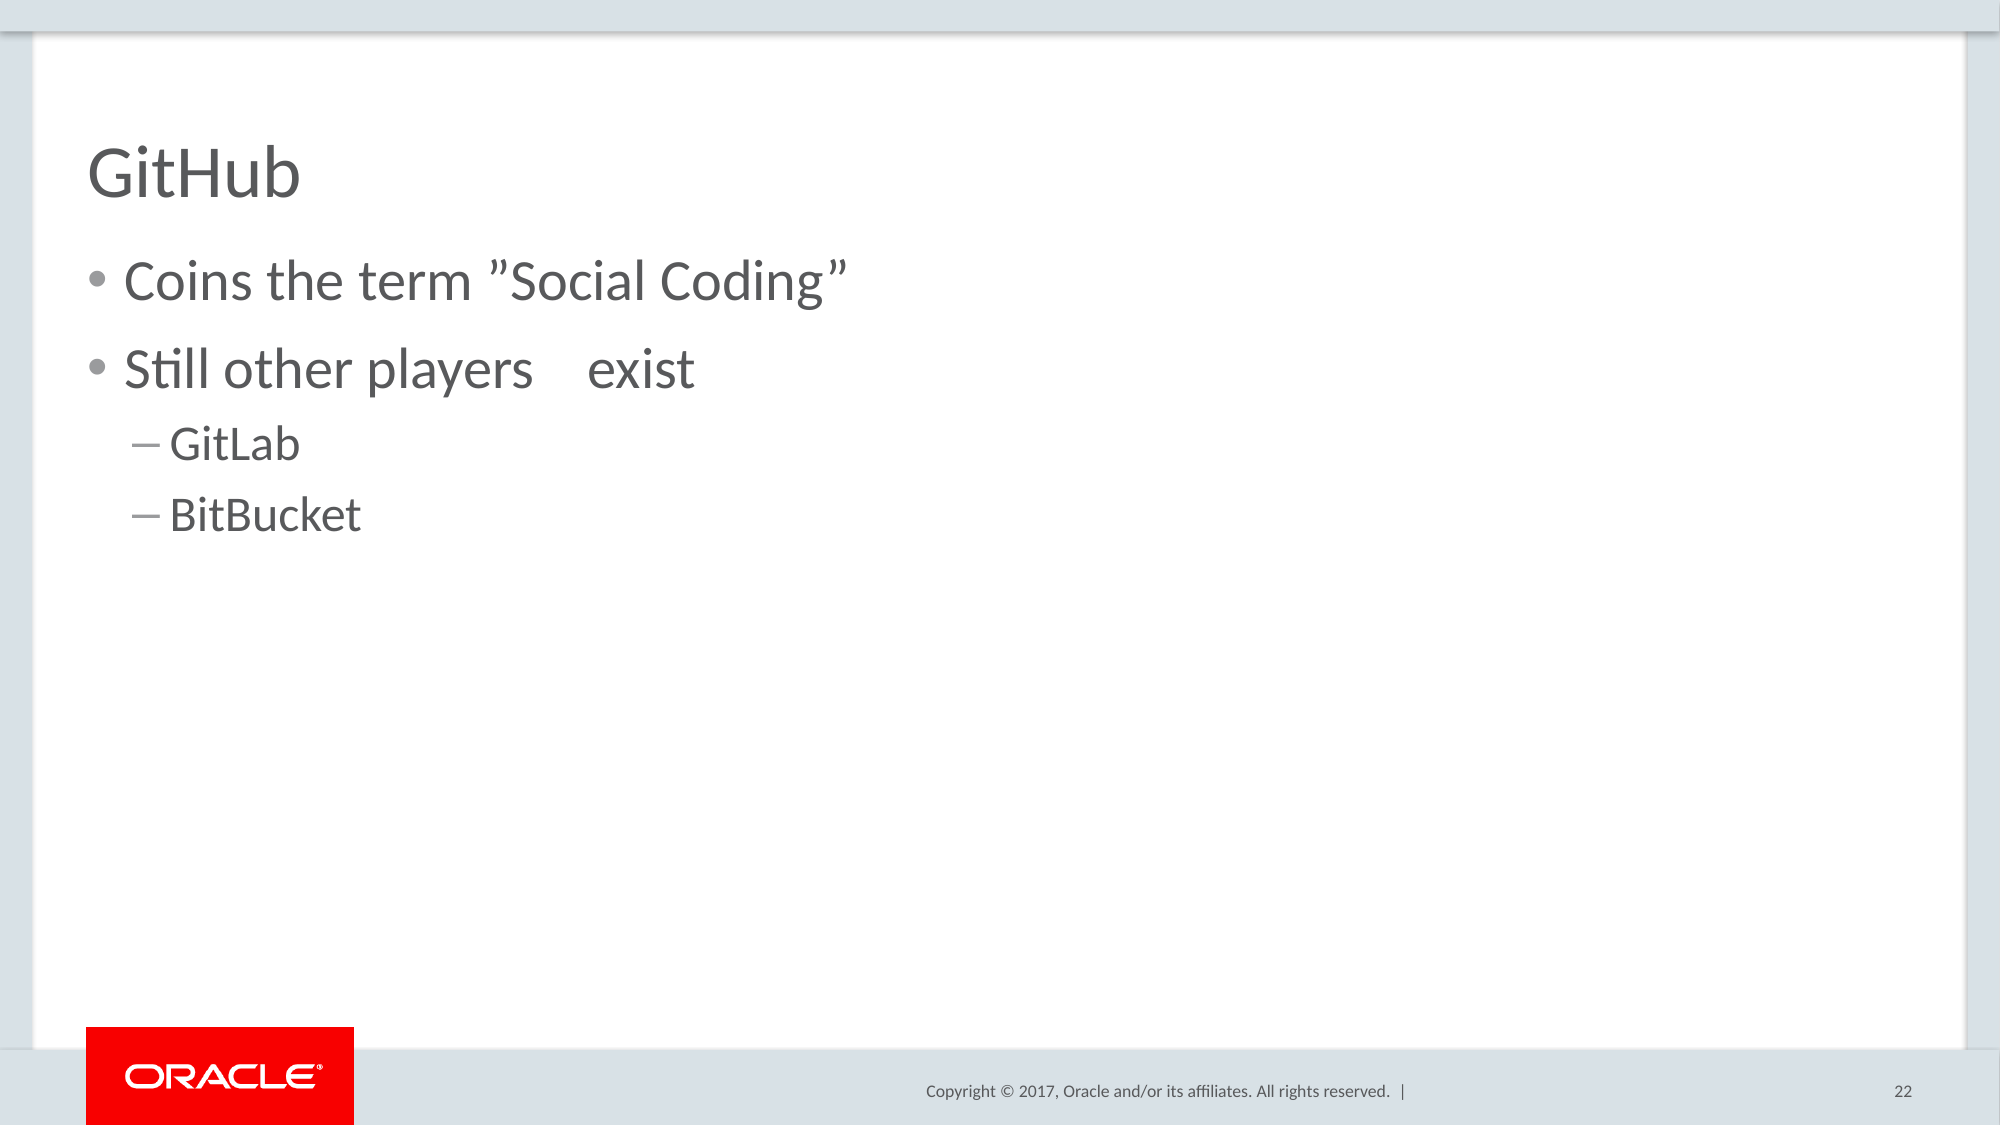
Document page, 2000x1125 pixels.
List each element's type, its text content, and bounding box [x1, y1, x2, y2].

list Coins the term ”Social Coding” Still other players exist GitLab BitBucket [87, 249, 1913, 975]
slide_number 22 [1857, 1075, 1913, 1106]
title GitHub [87, 66, 1913, 213]
picture [86, 1027, 354, 1125]
